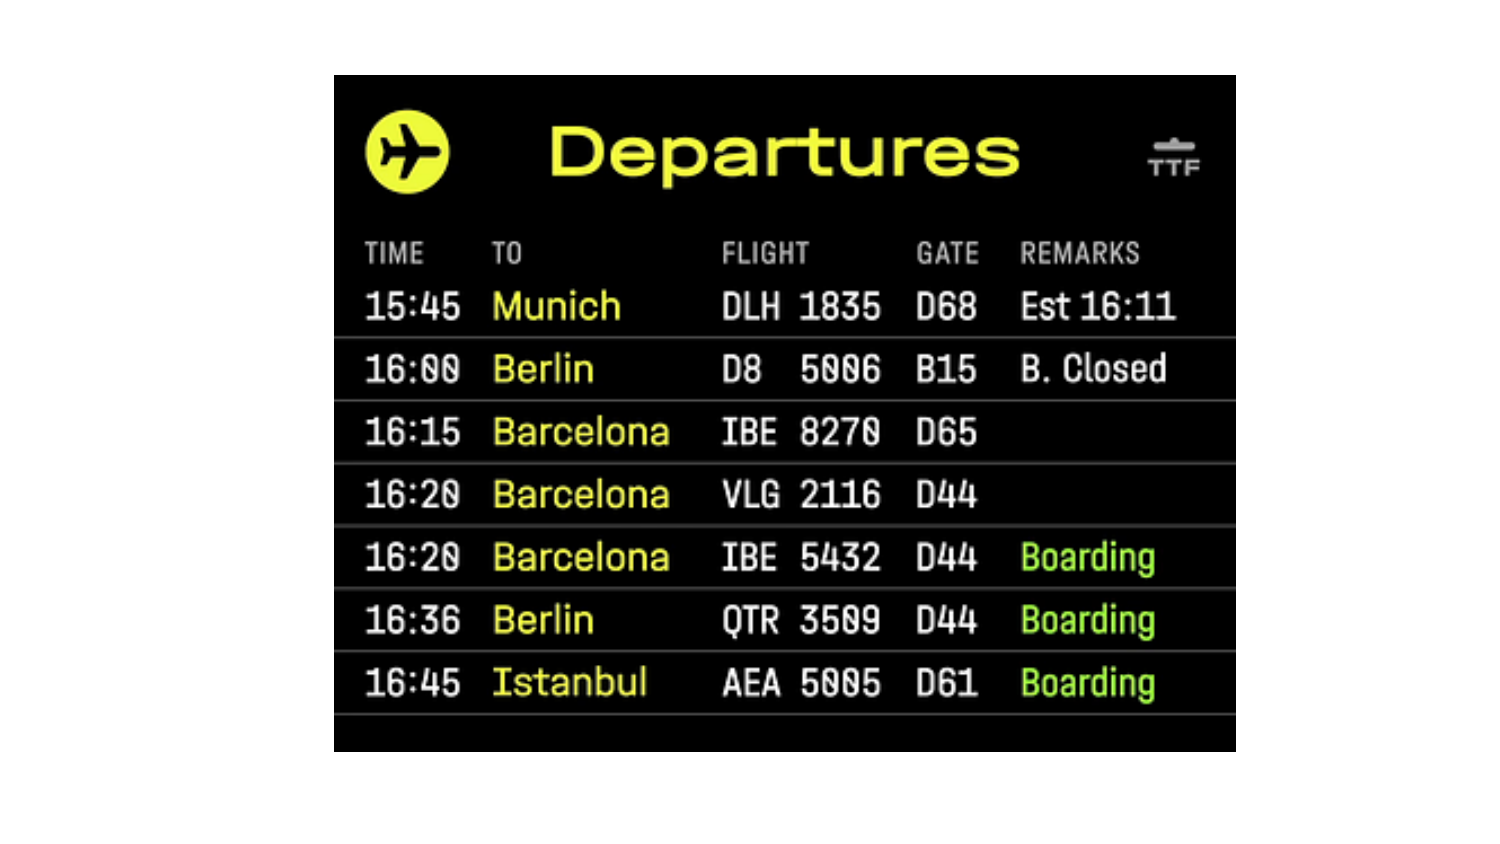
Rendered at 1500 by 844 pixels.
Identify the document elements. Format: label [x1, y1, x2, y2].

picture [333, 75, 1236, 752]
